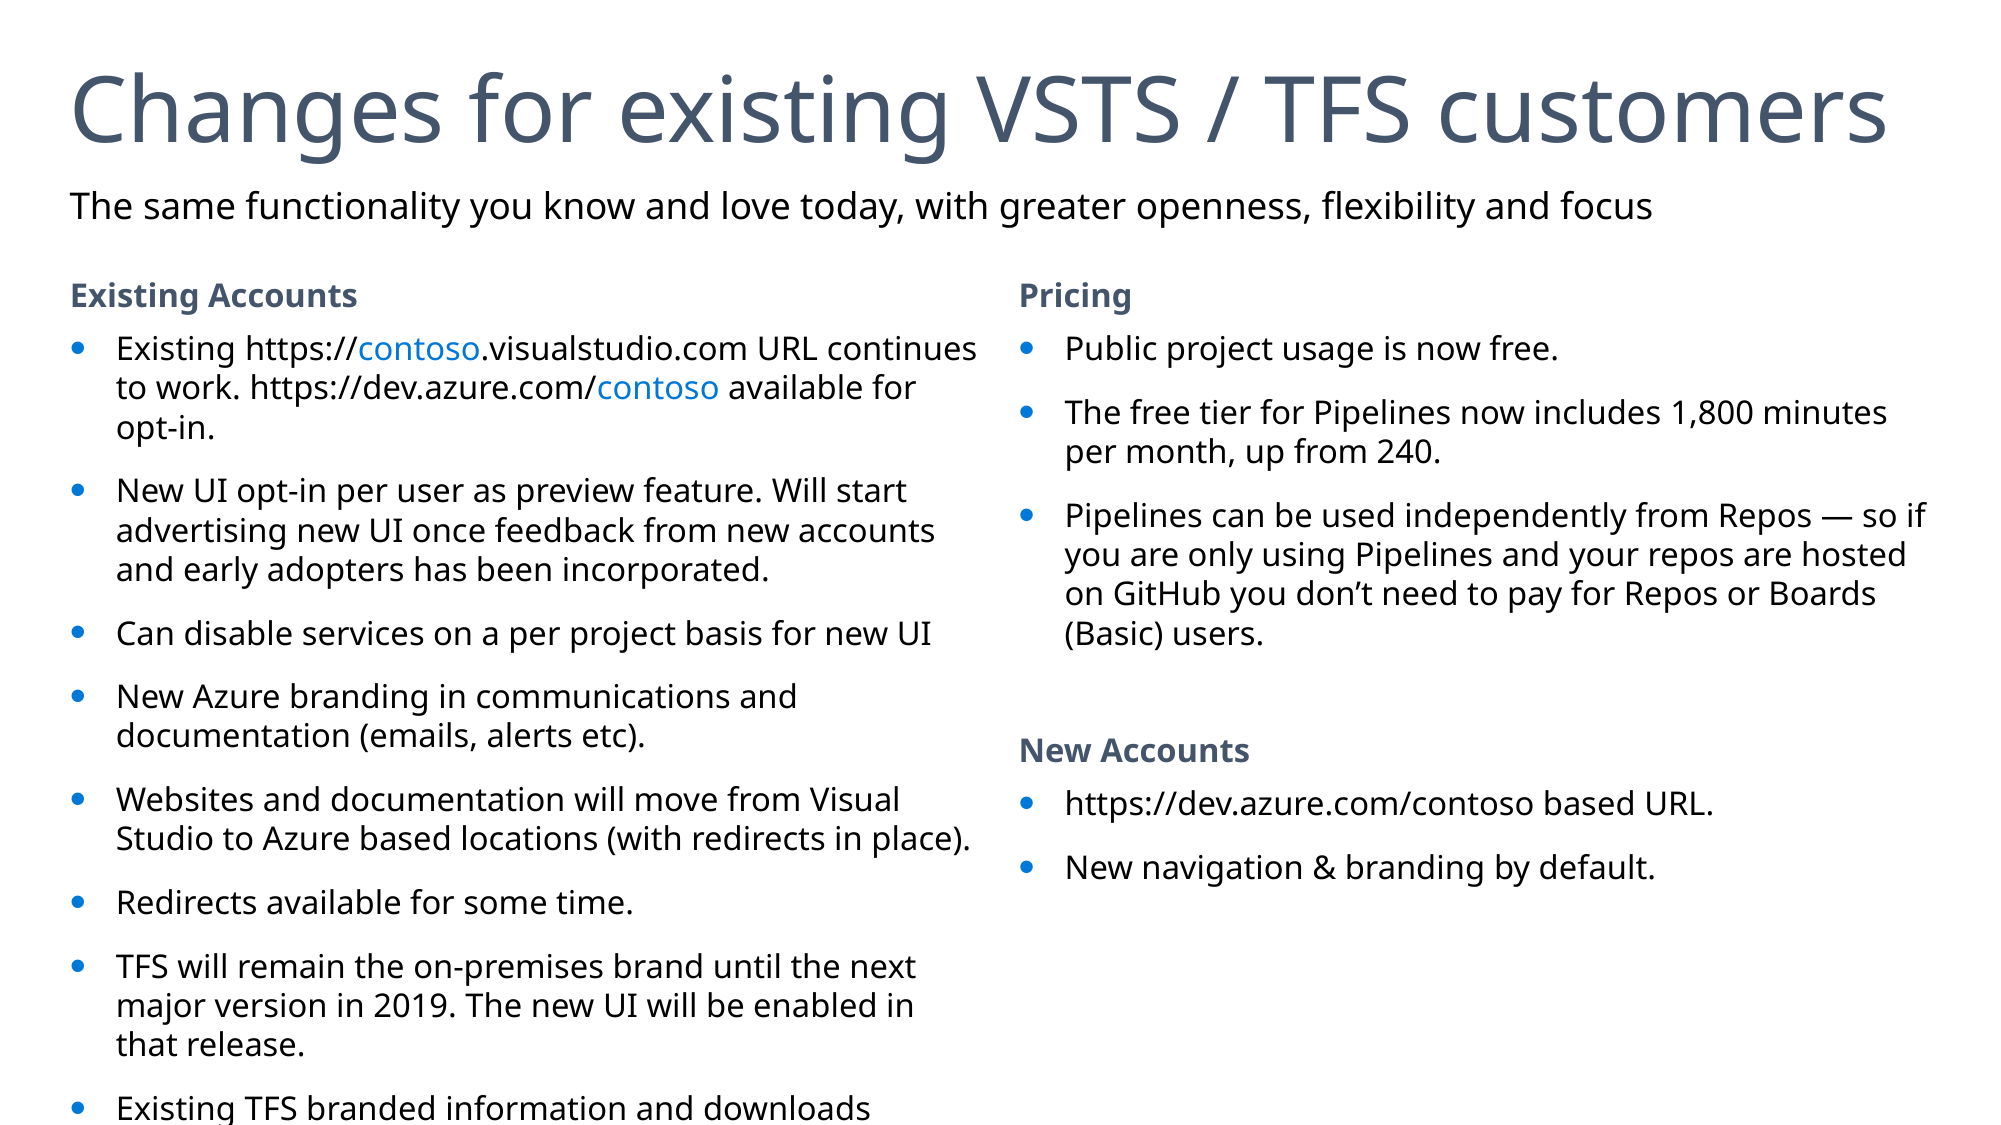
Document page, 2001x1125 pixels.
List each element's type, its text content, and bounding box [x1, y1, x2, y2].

title Changes for existing VSTS / TFS customers [69, 36, 1930, 158]
list Pricing Public project usage is now free. The free tier for Pipelines now includes 1,800 minutes per month, up from 240. Pipelines can be used independently from Repos — so if you are only using Pipelines and your repos are hosted on GitHub you don’t need to pay for Repos or Boards (Basic) users. New Accounts https://dev.azure.com/contoso based URL. New navigation & branding by default. [1018, 274, 1929, 892]
list The same functionality you know and love today, with greater openness, flexibility and focus [69, 182, 1930, 228]
list Existing Accounts Existing https://contoso.visualstudio.com URL continues to work. https://dev.azure.com/contoso available for opt-in. New UI opt-in per user as preview feature. Will start advertising new UI once feedback from new accounts and early adopters has been incorporated. Can disable services on a per project basis for new UI New Azure branding in communications and documentation (emails, alerts etc). Websites and documentation will move from Visual Studio to Azure based locations (with redirects in place). Redirects available for some time. TFS will remain the on-premises brand until the next major version in 2019. The new UI will be enabled in that release. Existing TFS branded information and downloads remain in Visual Studio locations until next release. [69, 274, 982, 1053]
